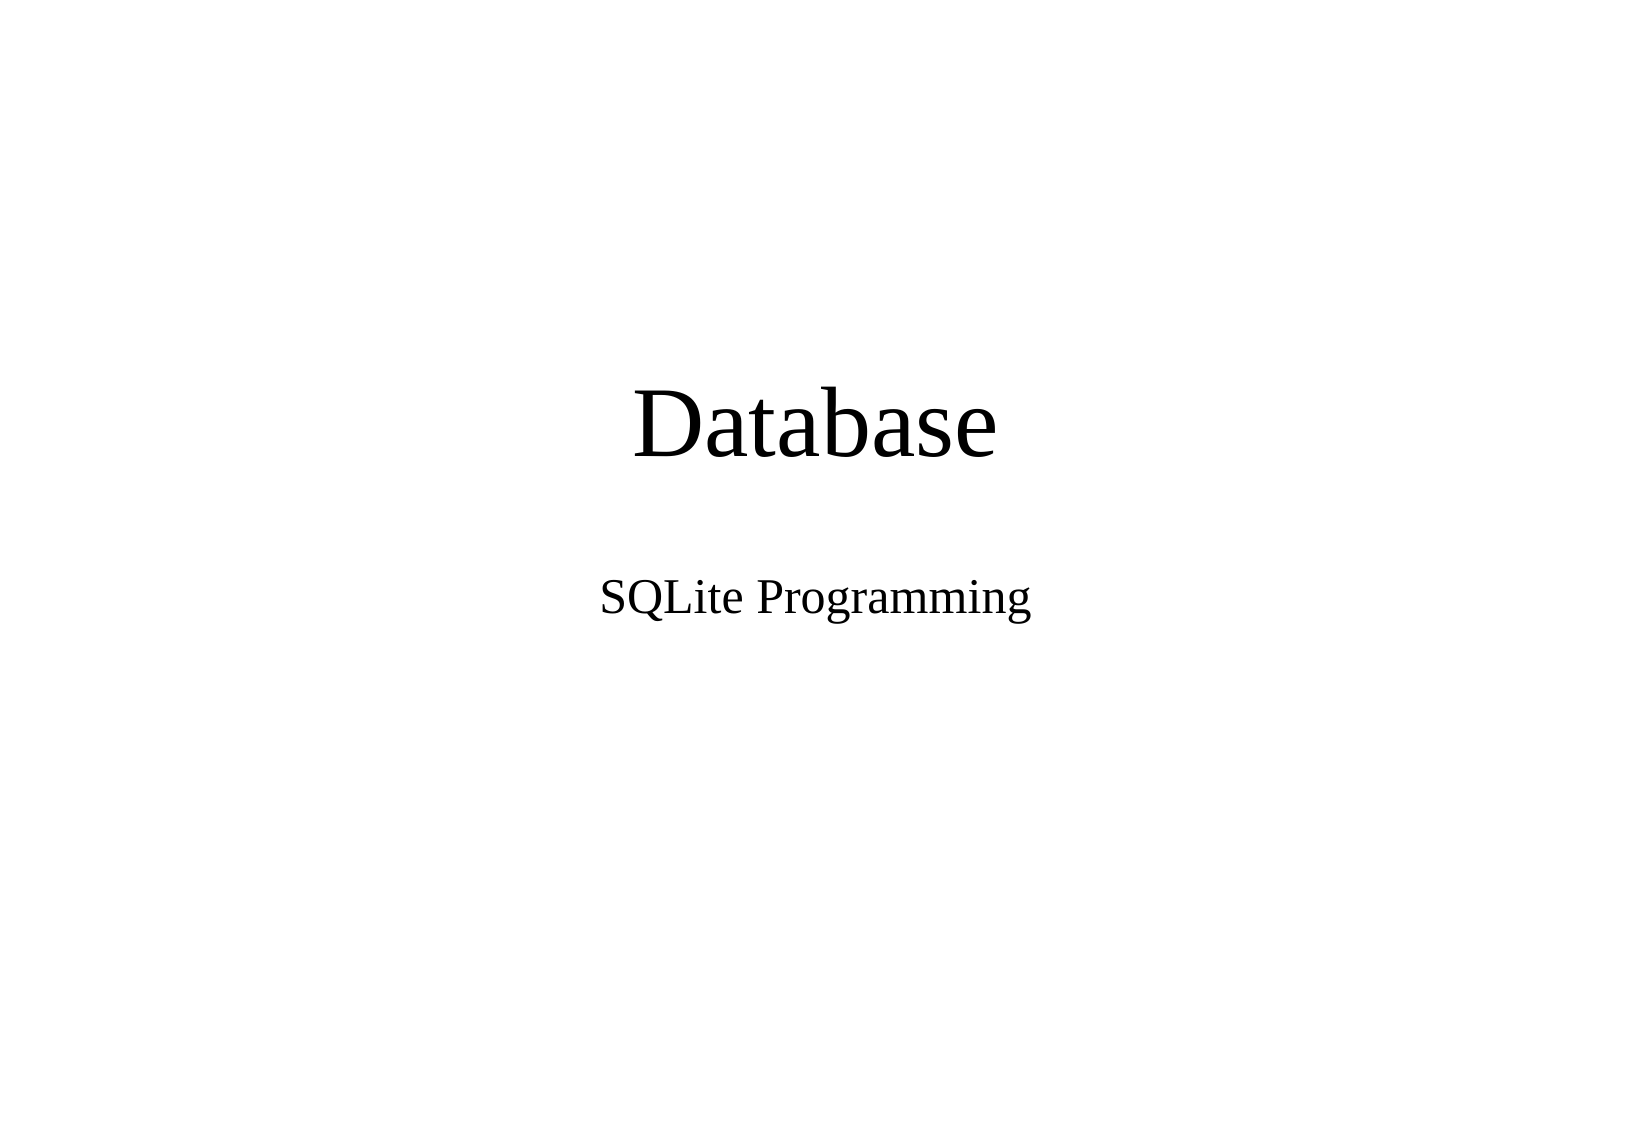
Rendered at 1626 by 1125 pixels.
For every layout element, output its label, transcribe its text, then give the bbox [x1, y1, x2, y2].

title Database [294, 356, 1338, 492]
subtitle SQLite Programming [476, 533, 1168, 655]
